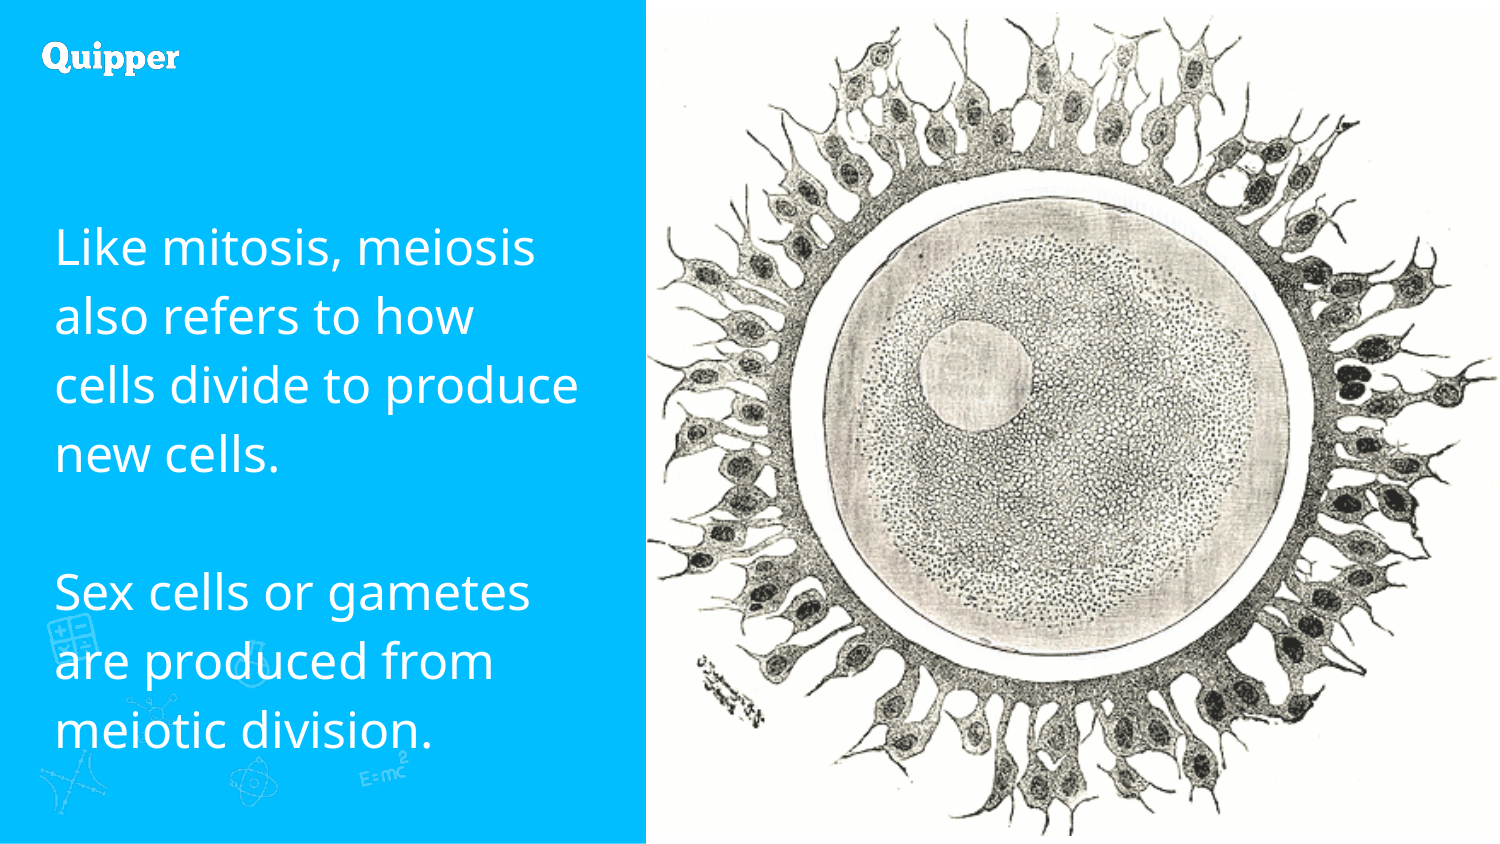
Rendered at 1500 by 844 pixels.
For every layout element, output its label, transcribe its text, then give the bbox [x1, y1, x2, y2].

picture [104, 52, 123, 75]
picture [647, 12, 1500, 837]
picture [148, 51, 164, 69]
picture [71, 52, 91, 68]
text_box Like mitosis, meiosis also refers to how cells divide to produce new cells. Sex cells or gametes are produced from meiotic division. [30, 109, 600, 774]
picture [43, 42, 70, 73]
picture [94, 52, 102, 68]
picture [167, 51, 178, 68]
picture [125, 52, 145, 75]
